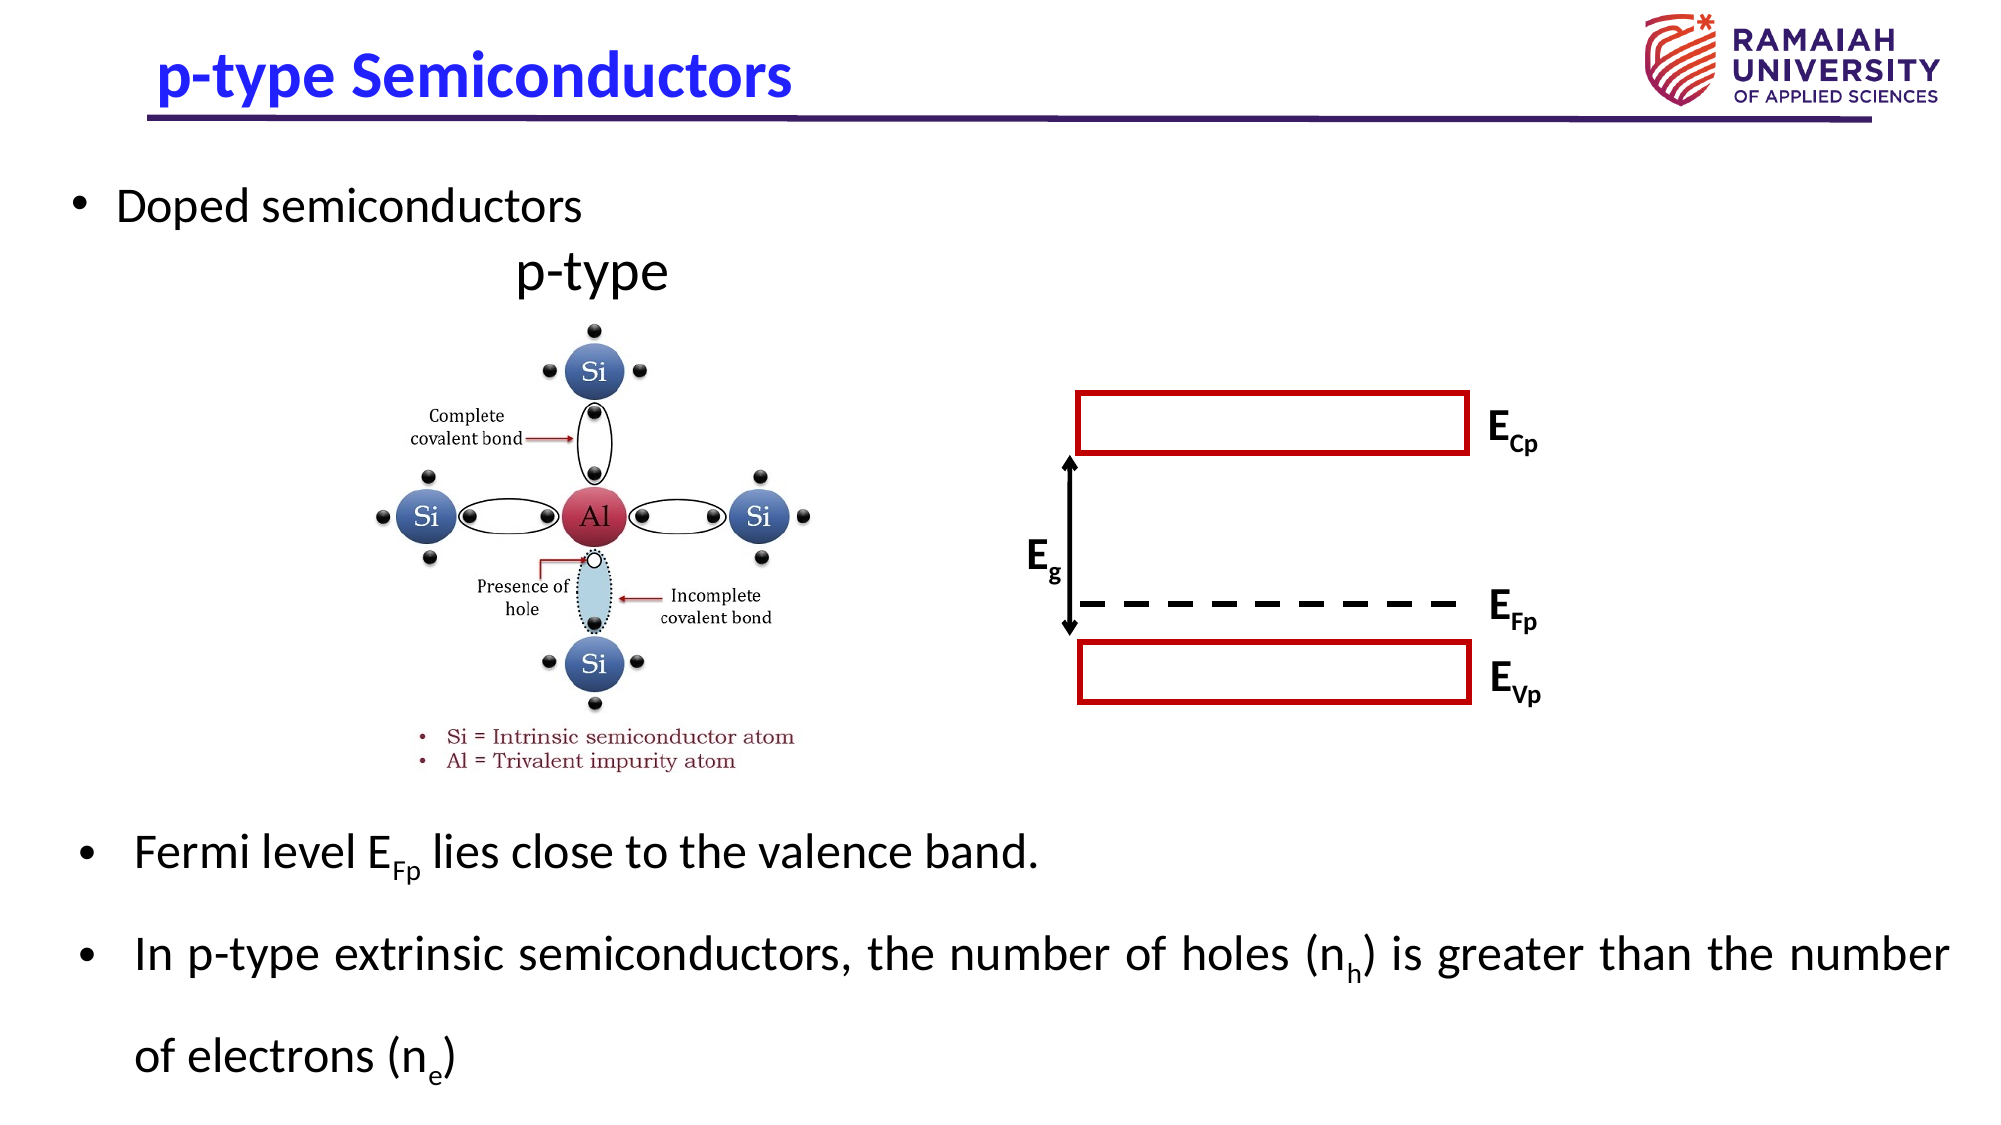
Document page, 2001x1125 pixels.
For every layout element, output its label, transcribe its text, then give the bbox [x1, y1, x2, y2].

text_box p-type [515, 231, 689, 303]
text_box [1012, 387, 1671, 710]
picture [363, 322, 820, 773]
text_box Fermi level EFp lies close to the valence band. In p-type extrinsic semiconductors, the number of holes (nh) is greater than the number of electrons (ne) [63, 776, 1966, 1125]
text_box Doped semiconductors [56, 135, 1823, 240]
text_box p-type Semiconductors [141, 23, 1592, 118]
